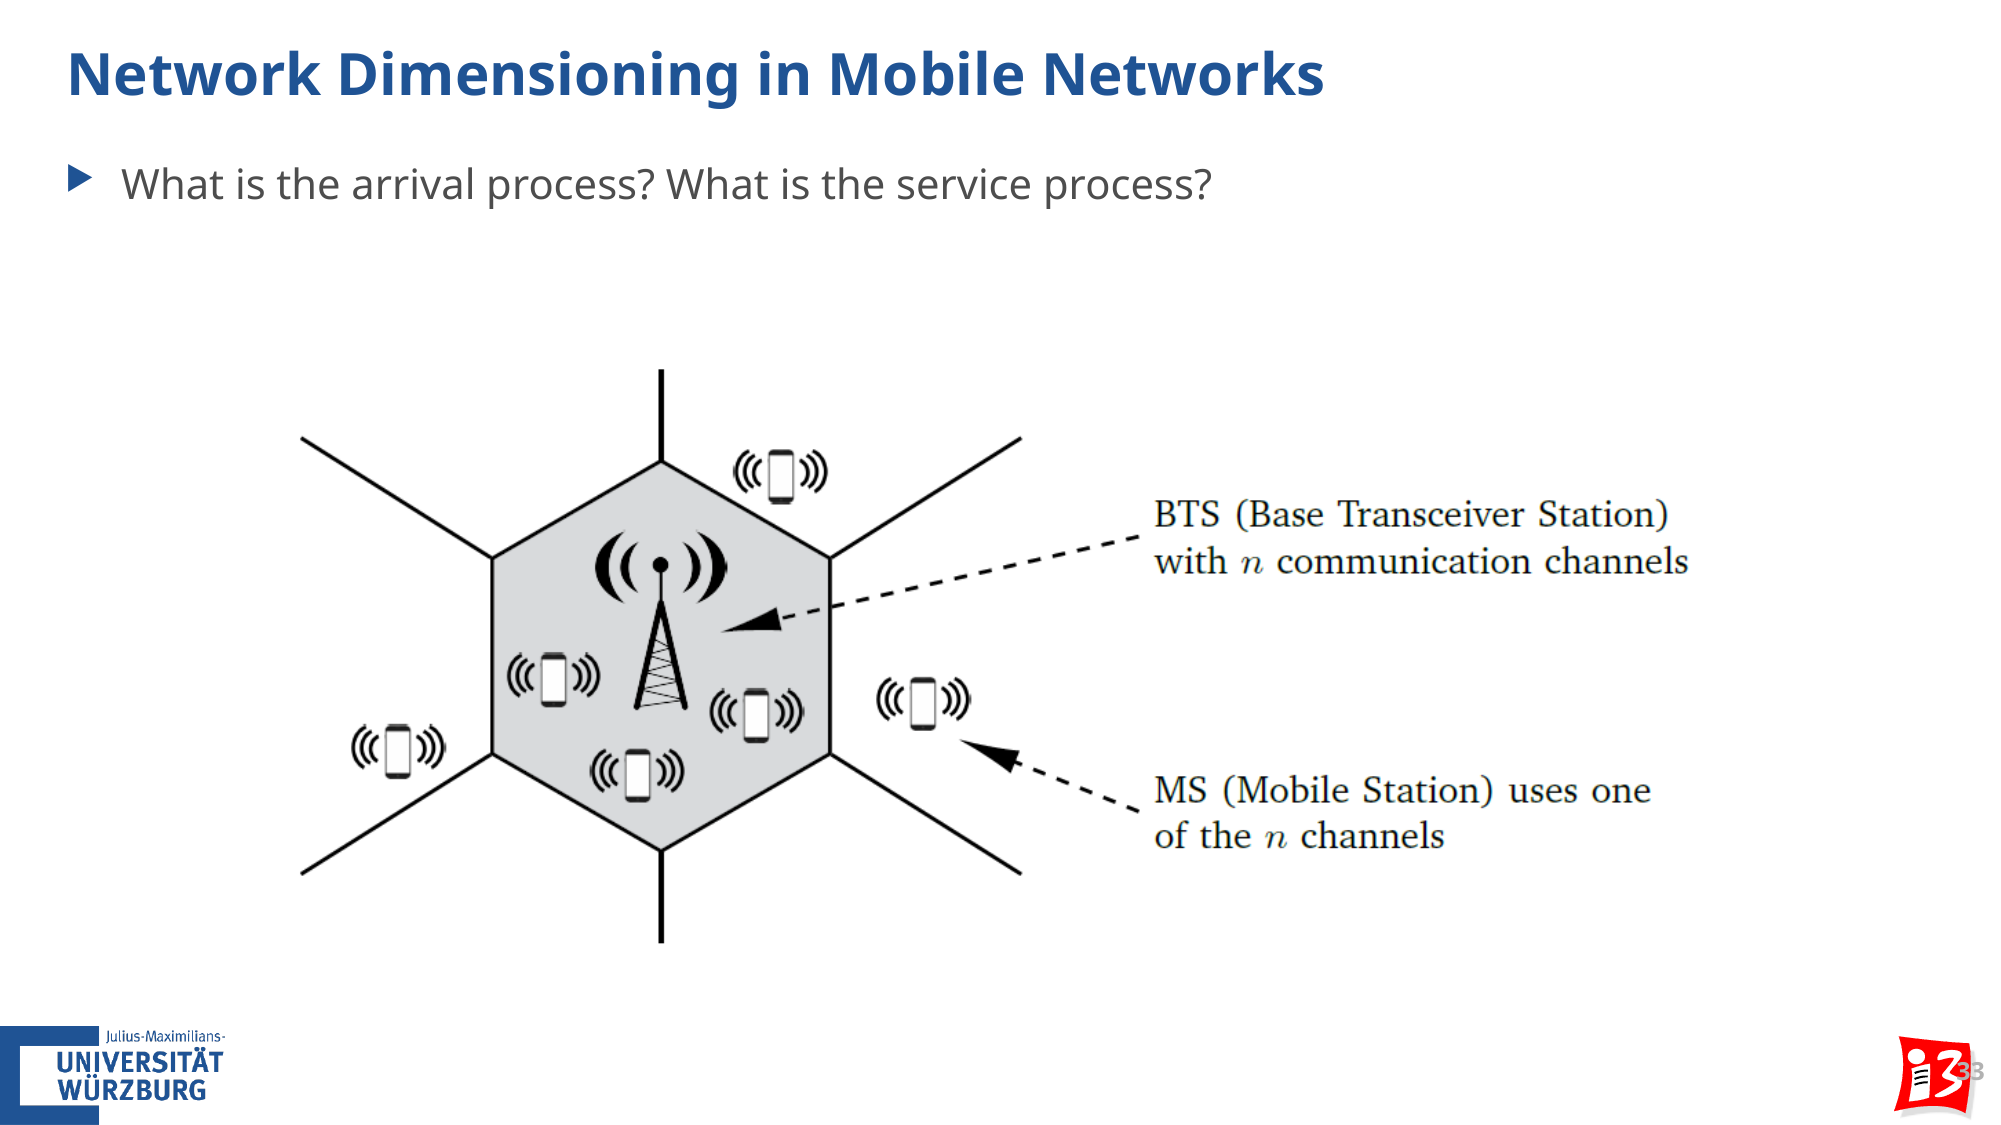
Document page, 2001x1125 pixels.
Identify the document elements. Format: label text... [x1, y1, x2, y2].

picture [0, 1026, 225, 1125]
picture [146, 277, 1854, 988]
title Network Dimensioning in Mobile Networks [51, 18, 1800, 126]
slide_number 33 [1550, 1042, 2000, 1103]
list What is the arrival process? What is the service process? [50, 149, 1800, 988]
